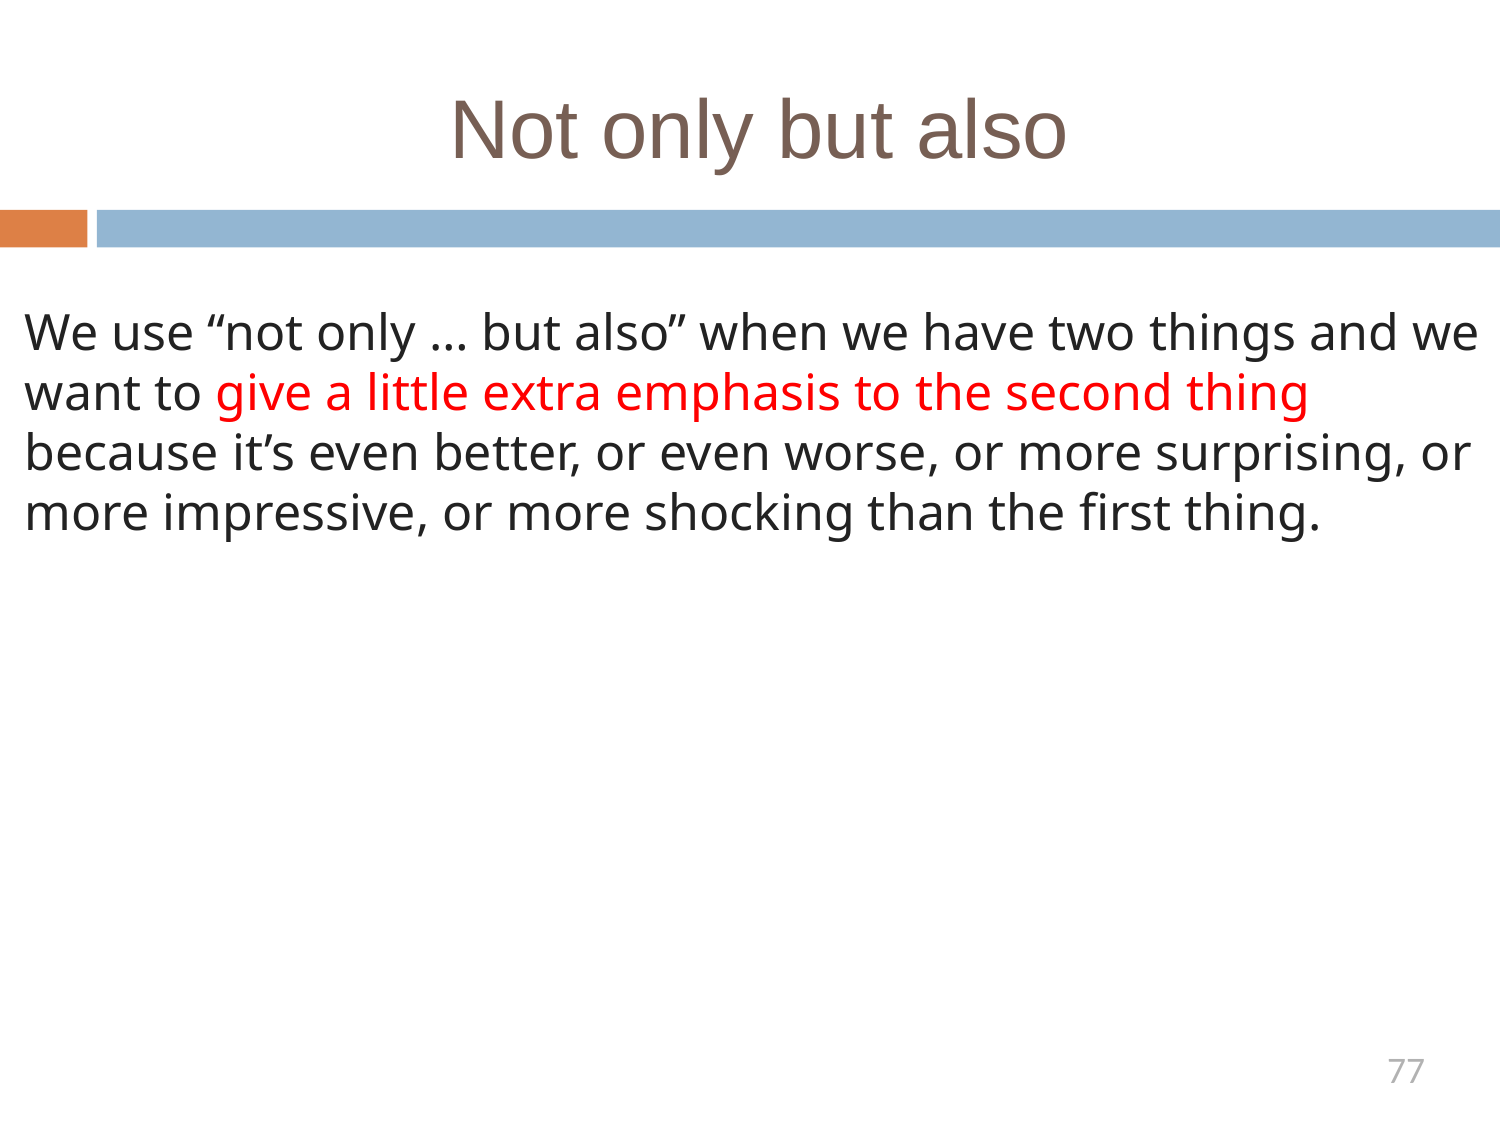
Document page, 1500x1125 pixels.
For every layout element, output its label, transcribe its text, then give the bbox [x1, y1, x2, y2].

slide_number 77 [1080, 1046, 1425, 1103]
title Not only but also [97, 75, 1422, 176]
list We use “not only … but also” when we have two things and we want to give a little extra emphasis to the second thing because it’s even better, or even worse, or more surprising, or more impressive, or more shocking than the first thing. [24, 299, 1488, 603]
